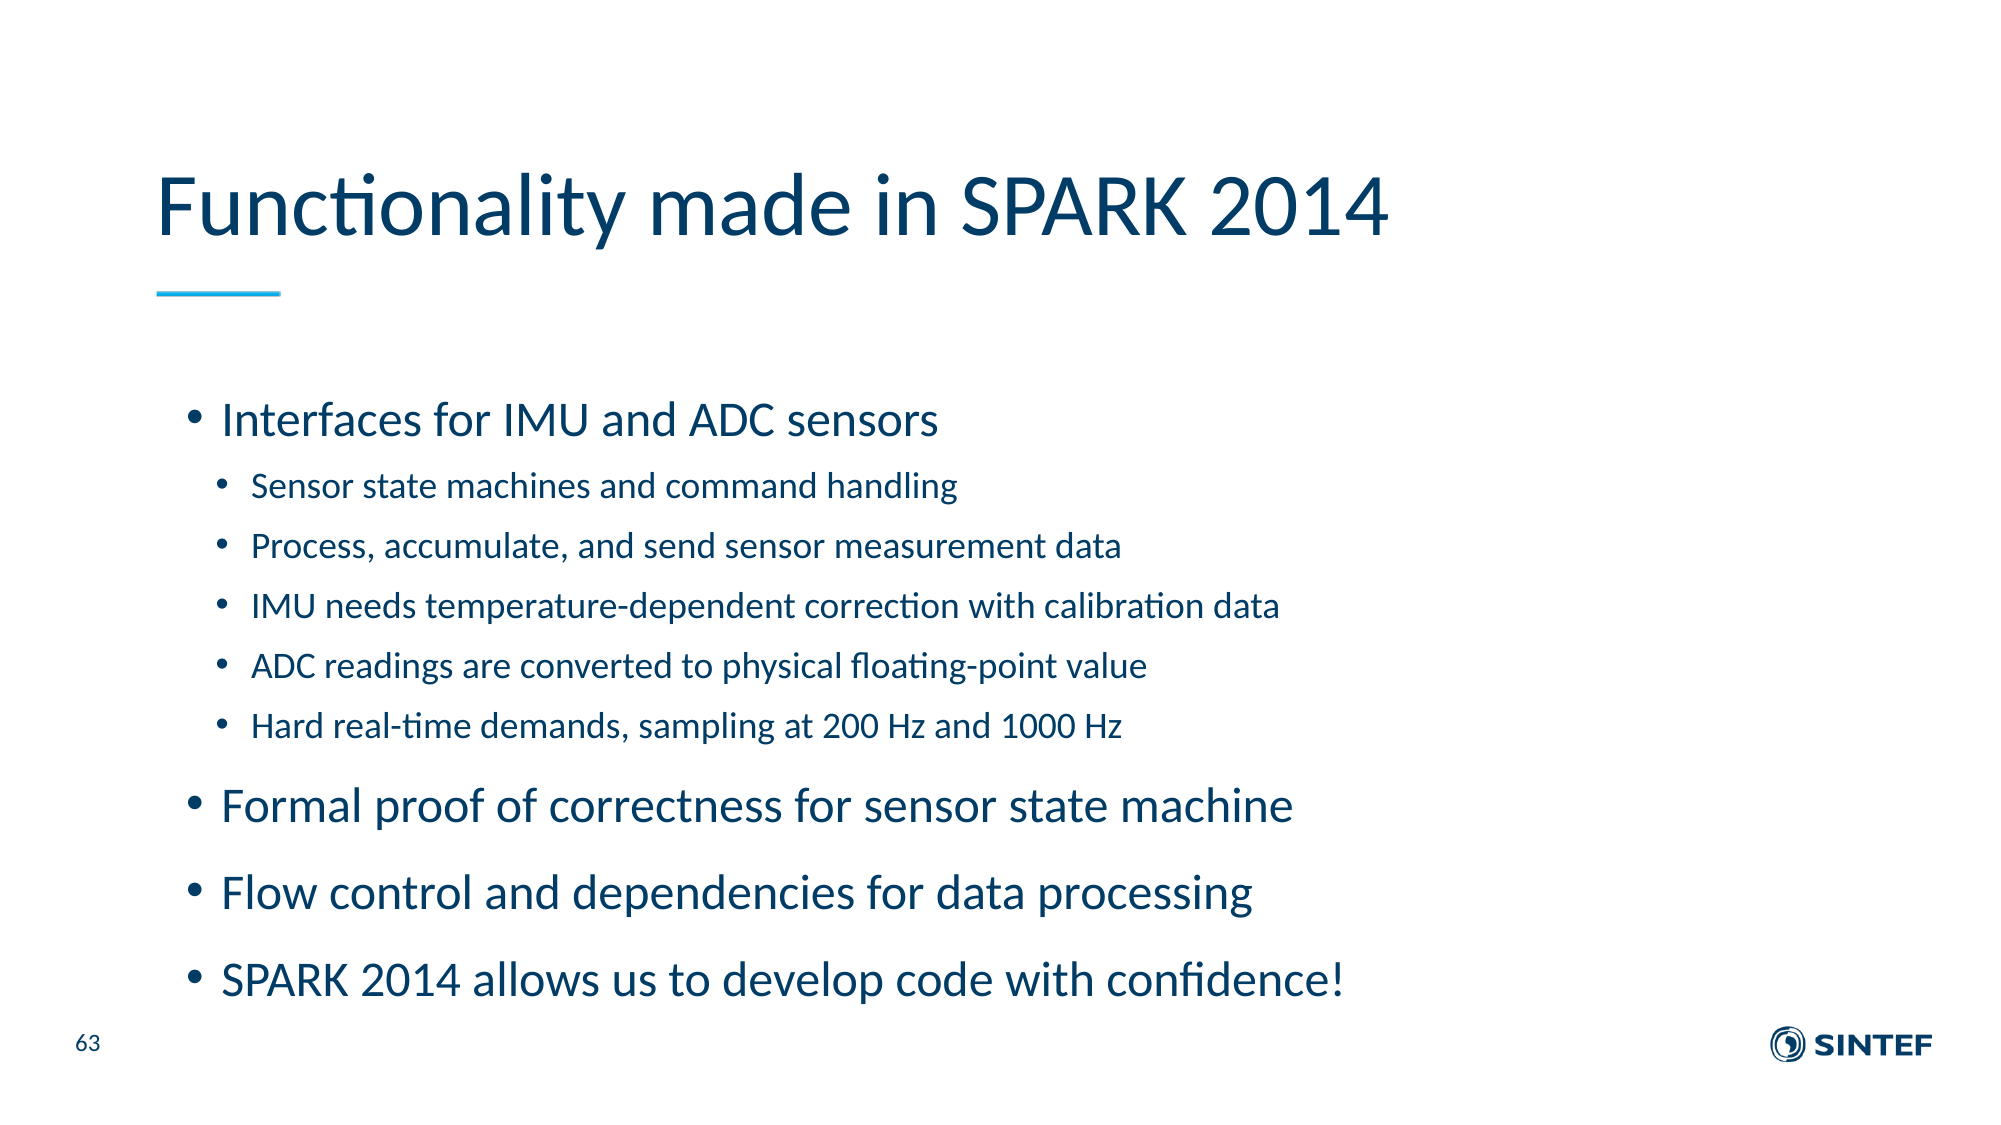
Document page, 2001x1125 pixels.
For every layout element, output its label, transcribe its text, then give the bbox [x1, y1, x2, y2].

title Functionality made in SPARK 2014 [156, 145, 1634, 298]
picture [1770, 1026, 1932, 1062]
slide_number 63 [75, 1026, 126, 1057]
list Interfaces for IMU and ADC sensors Sensor state machines and command handling Process, accumulate, and send sensor measurement data IMU needs temperature-dependent correction with calibration data ADC readings are converted to physical floating-point value Hard real-time demands, sampling at 200 Hz and 1000 Hz Formal proof of correctness for sensor state machine Flow control and dependencies for data processing SPARK 2014 allows us to develop code with confidence! [156, 380, 1634, 1005]
